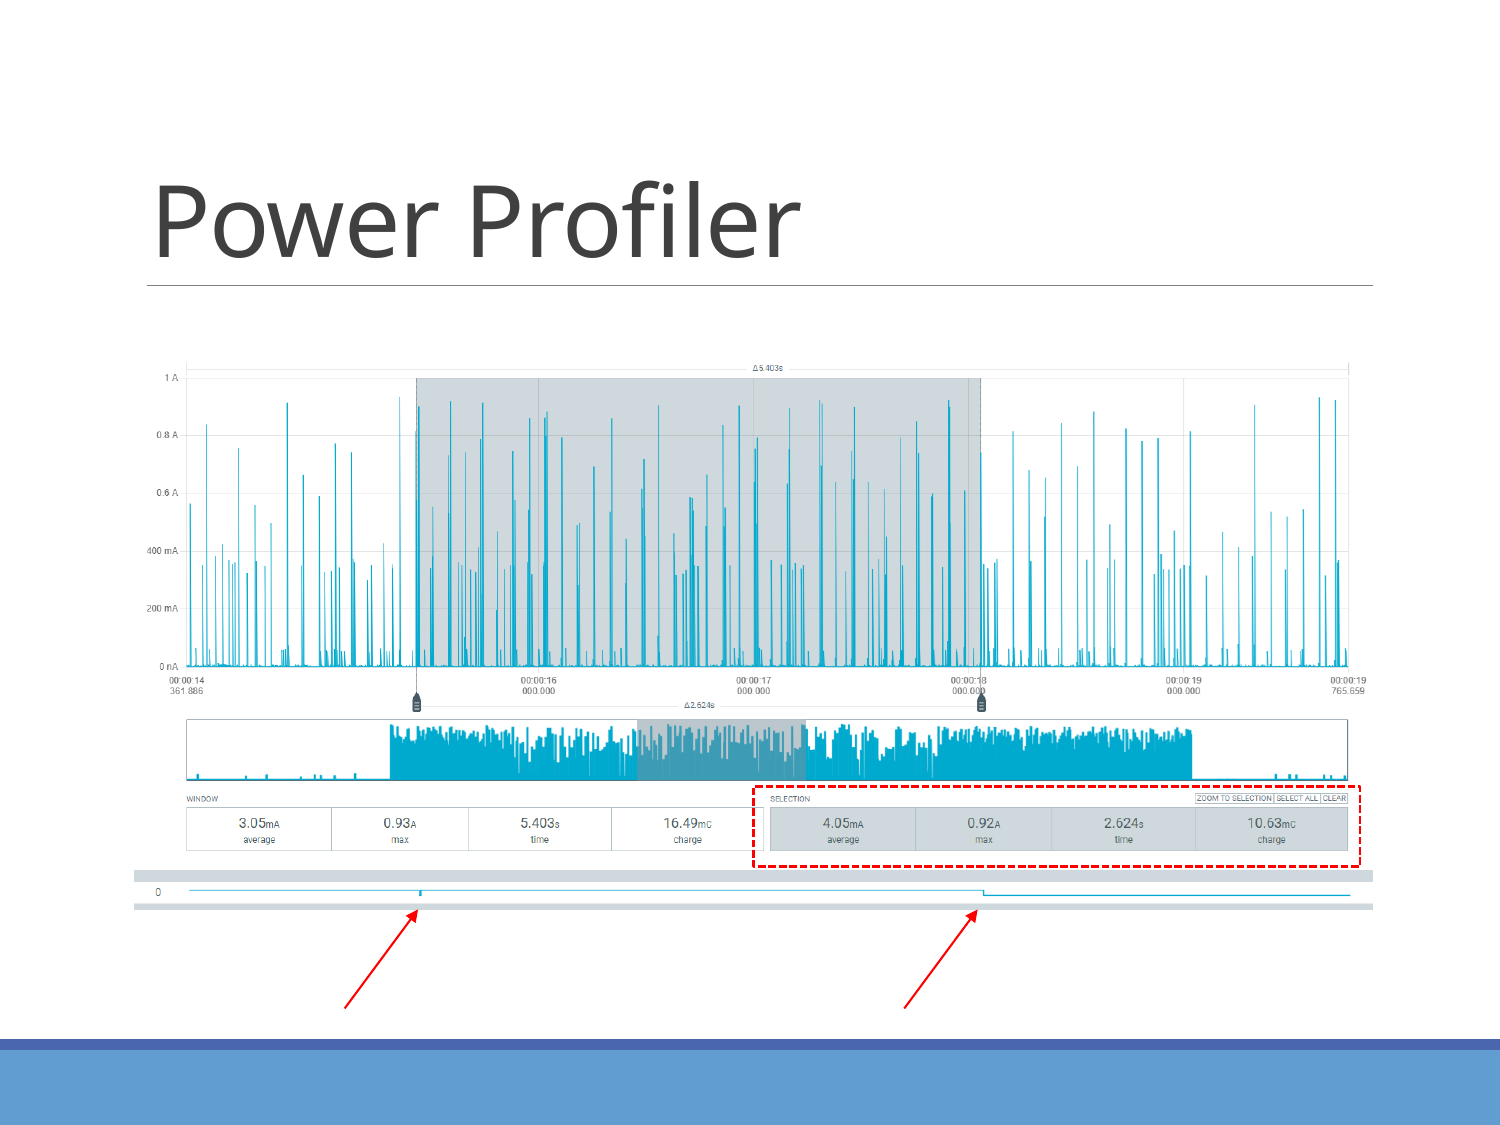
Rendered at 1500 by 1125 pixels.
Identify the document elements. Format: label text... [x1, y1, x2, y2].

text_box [903, 908, 979, 1009]
title Power Profiler [135, 47, 1373, 285]
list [134, 355, 1373, 910]
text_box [344, 908, 419, 1009]
